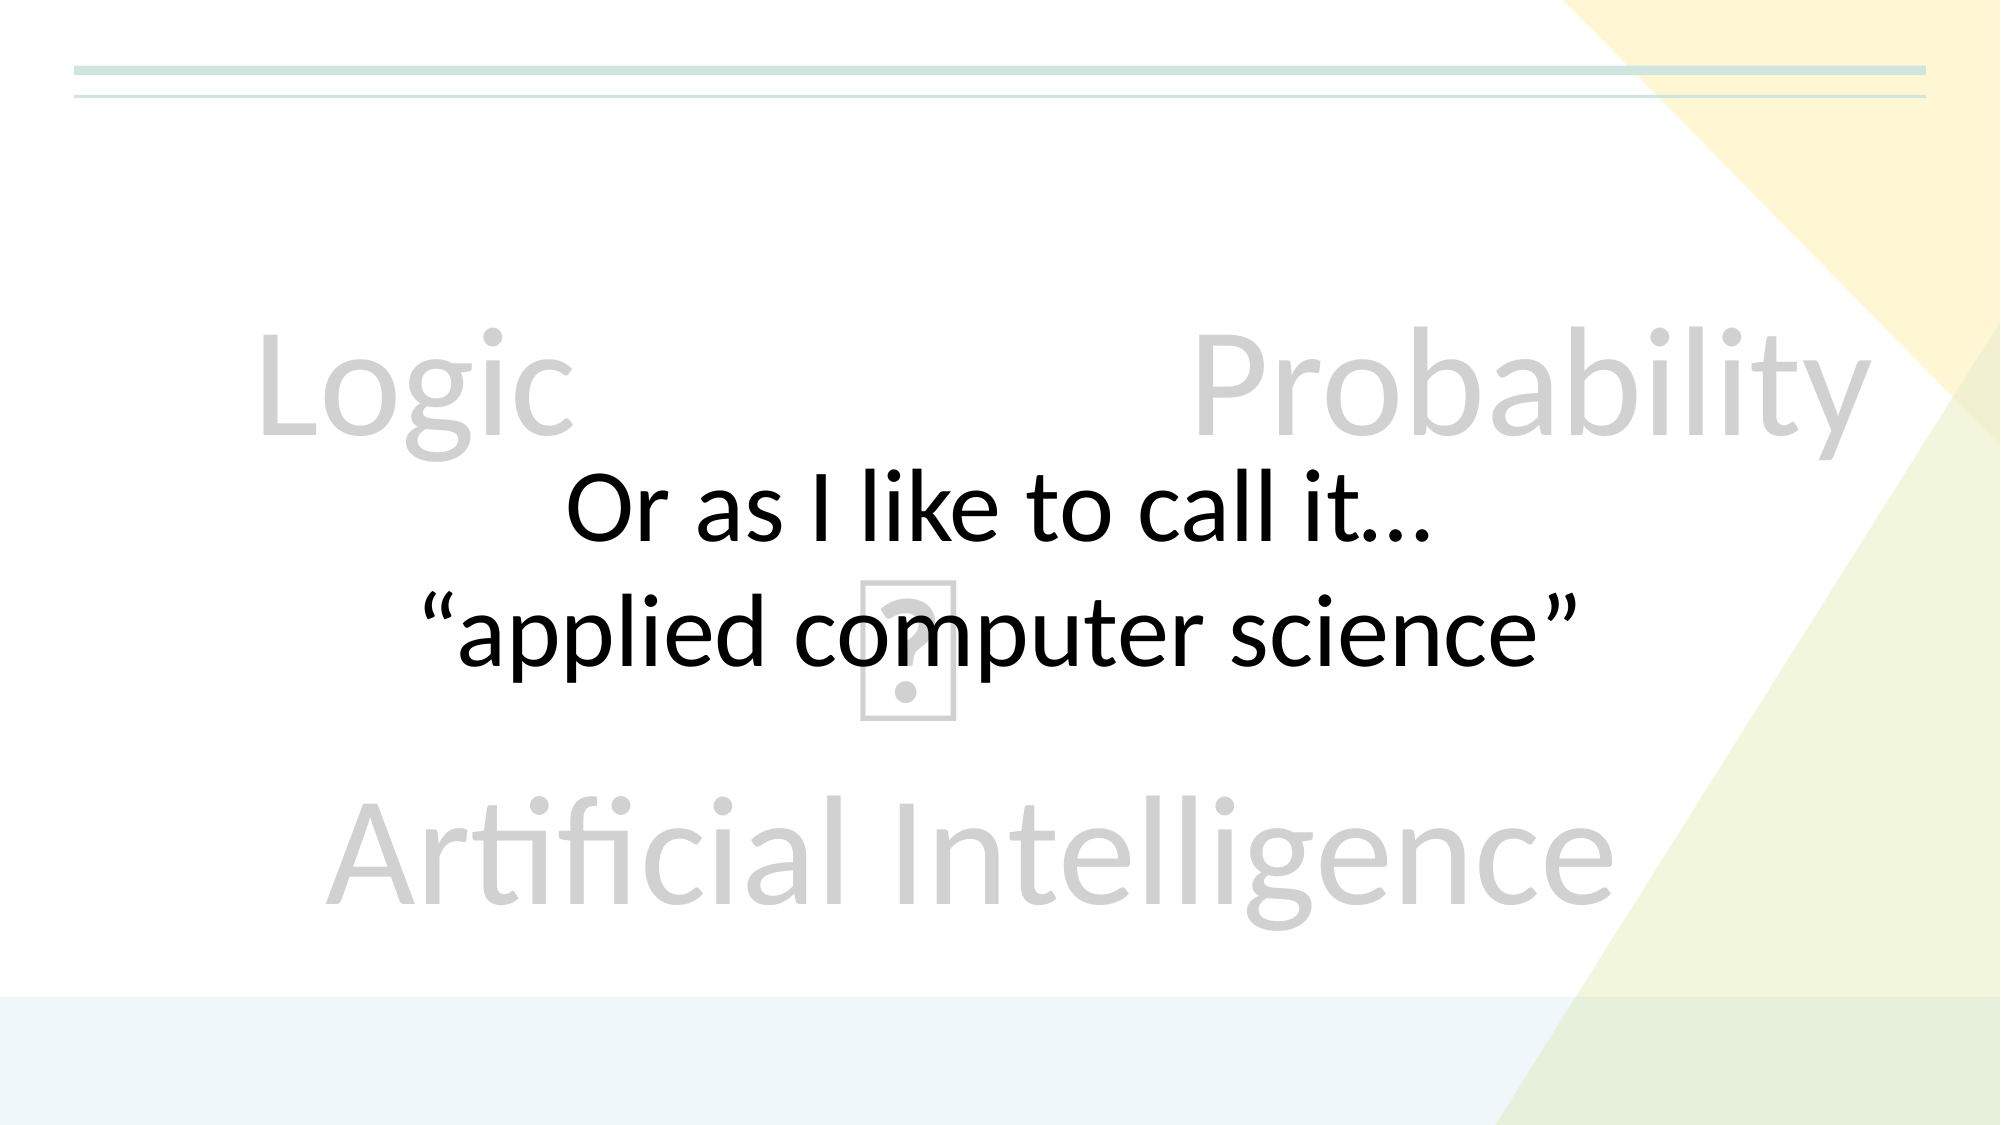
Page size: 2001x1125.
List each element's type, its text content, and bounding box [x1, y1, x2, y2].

text_box Or as I like to call it… “applied computer science” [0, 0, 2000, 1125]
